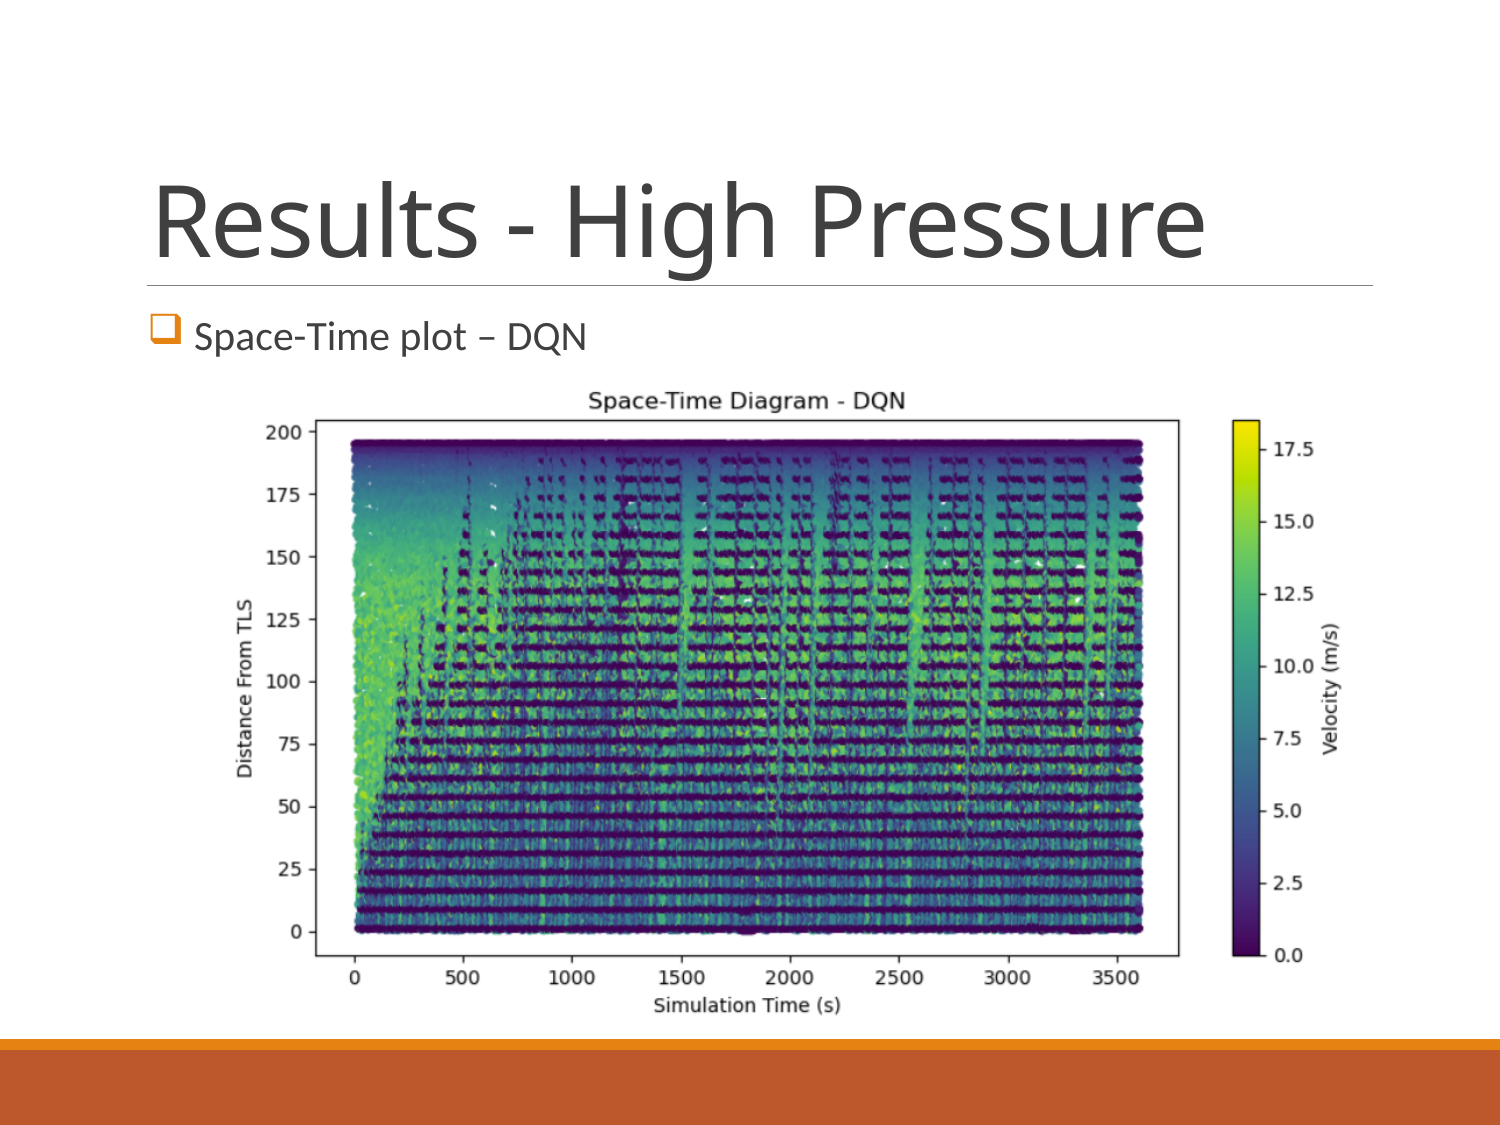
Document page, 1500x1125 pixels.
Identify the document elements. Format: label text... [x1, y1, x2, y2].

list Space-Time plot – DQN [147, 307, 1385, 378]
picture [211, 383, 1373, 1020]
title Results - High Pressure [135, 47, 1373, 285]
